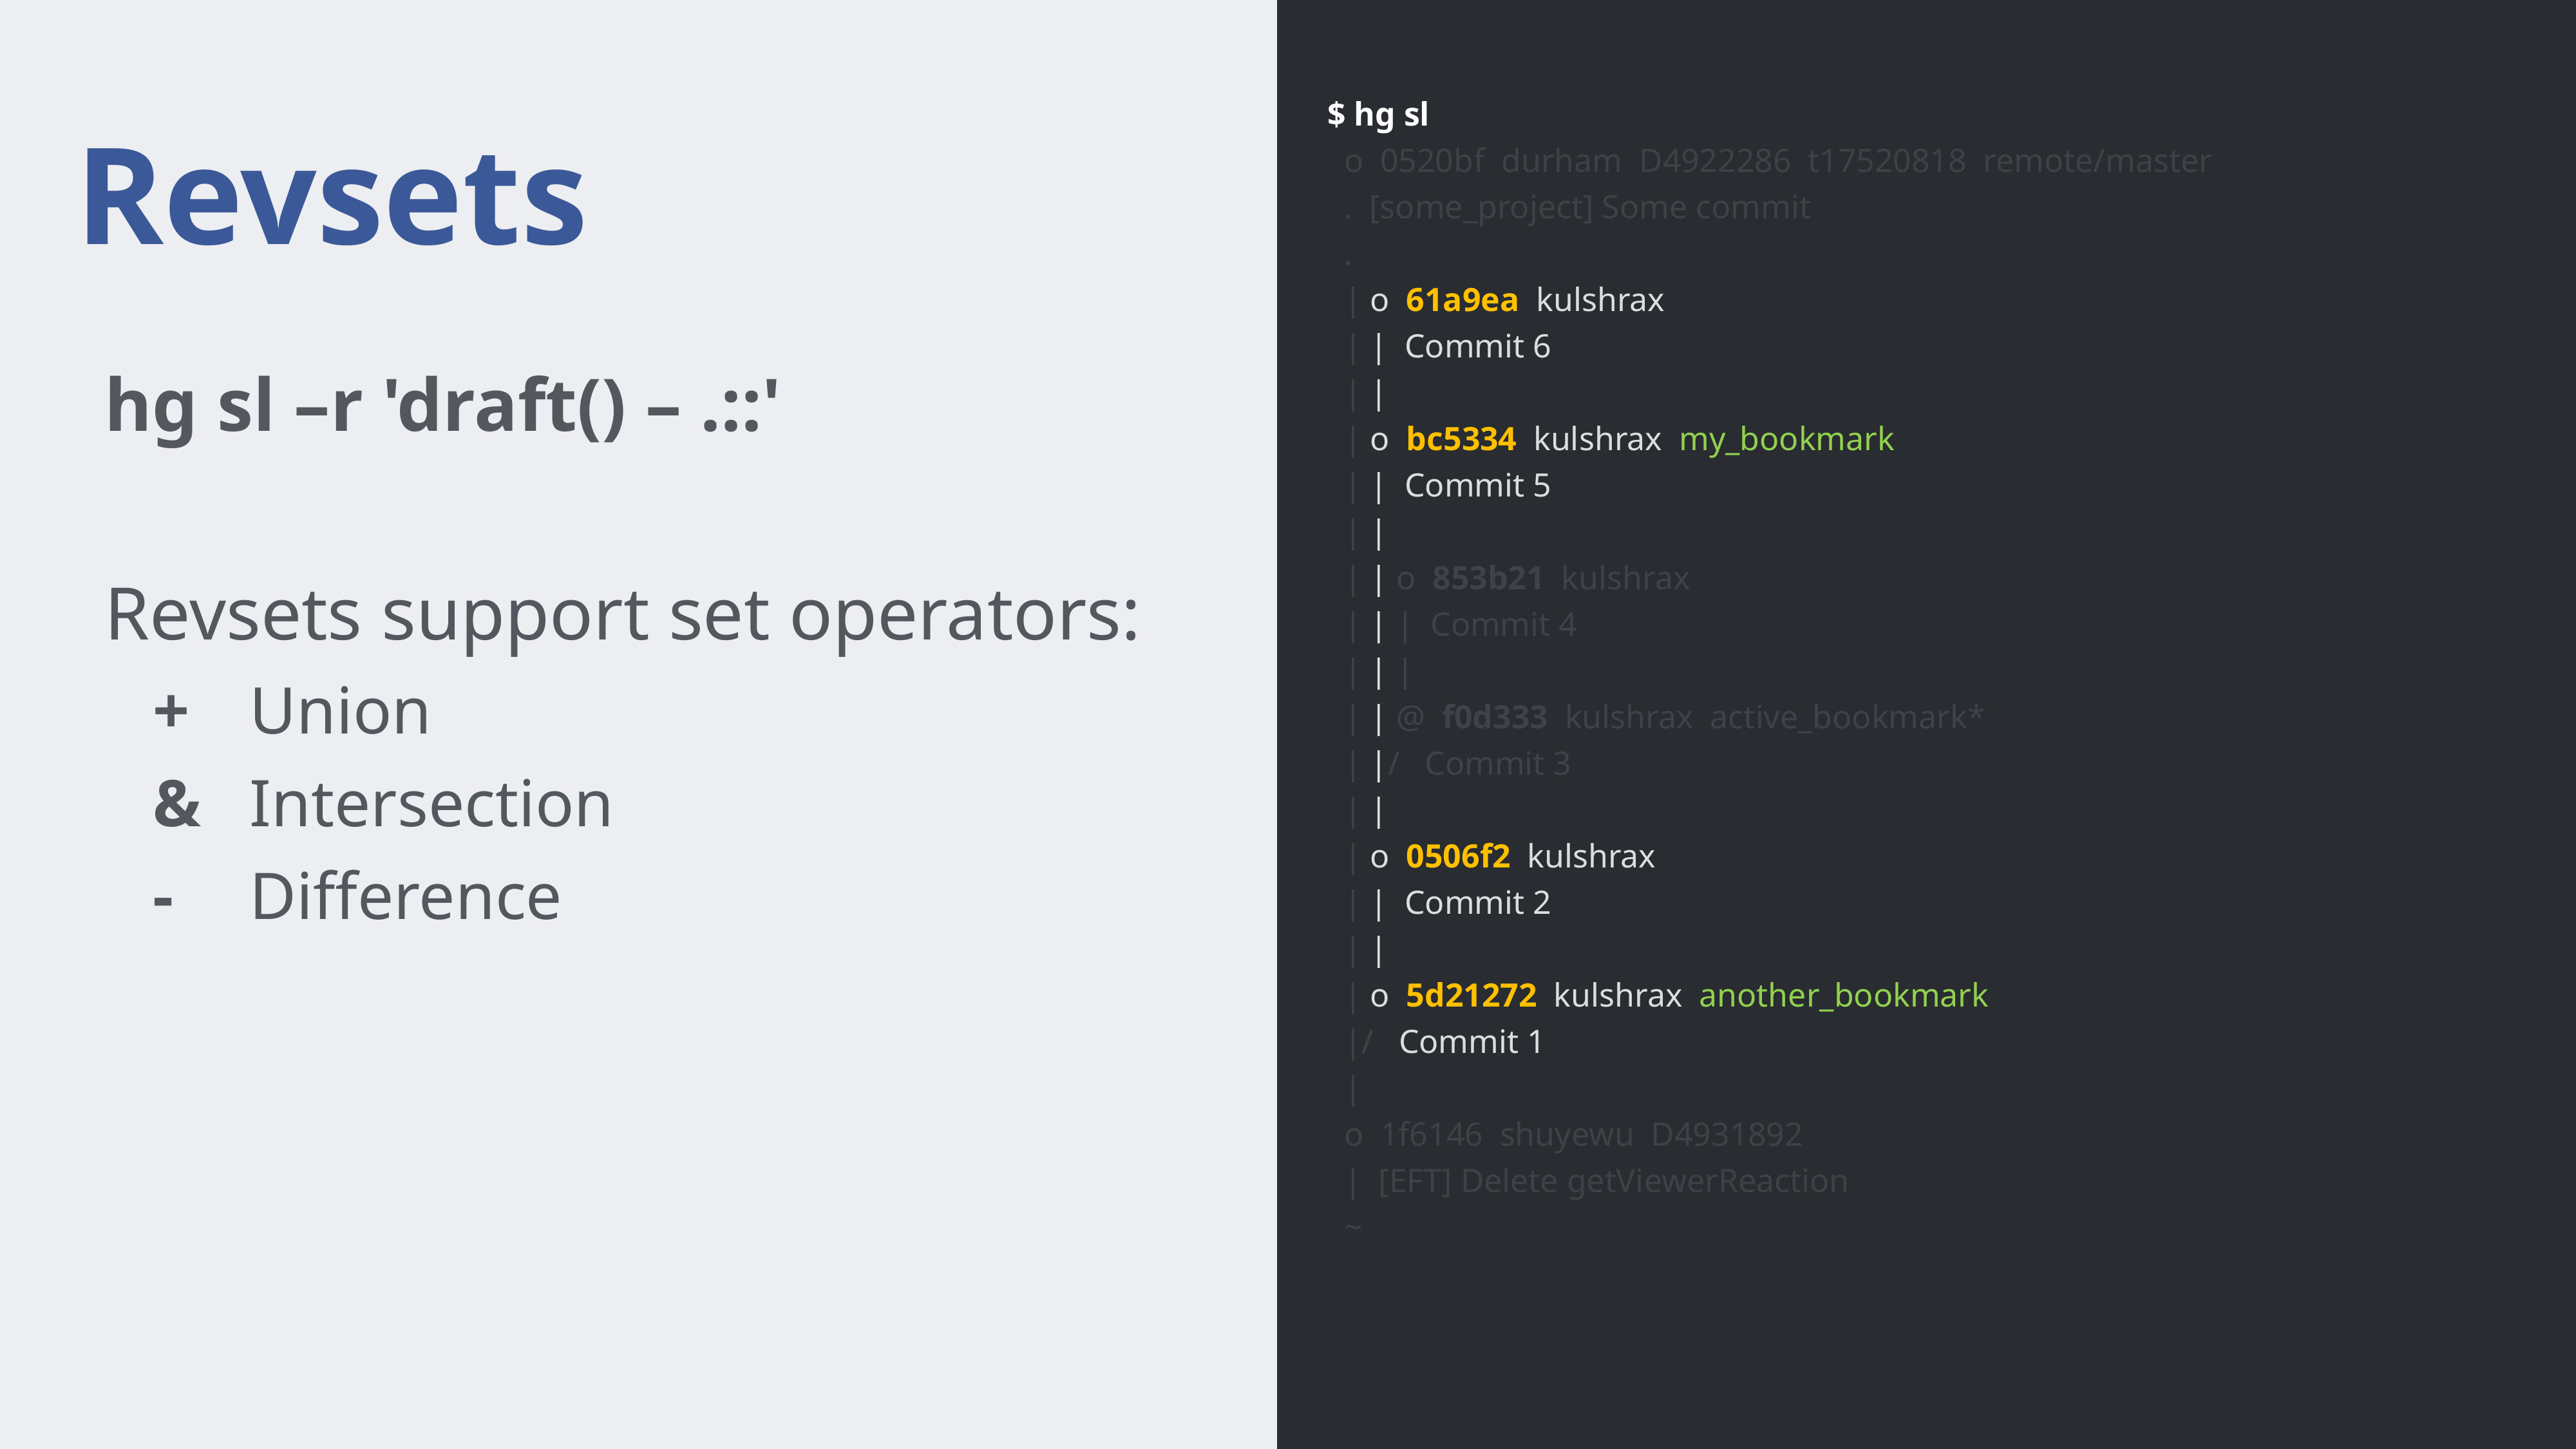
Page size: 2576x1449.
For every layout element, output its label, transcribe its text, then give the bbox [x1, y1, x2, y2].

text_box $ hg sl o 0520bf durham D4922286 t17520818 remote/master . [some_project] Some commit . | o 61a9ea kulshrax | | Commit 6 | | | o bc5334 kulshrax my_bookmark | | Commit 5 | | | | o 853b21 kulshrax | | | Commit 4 | | | | | @ f0d333 kulshrax active_bookmark* | |/ Commit 3 | | | o 0506f2 kulshrax | | Commit 2 | | | o 5d21272 kulshrax another_bookmark |/ Commit 1 | o 1f6146 shuyewu D4931892 | [EFT] Delete getViewerReaction ~ [1308, 76, 2481, 1373]
list hg sl –r 'draft() – .::' Revsets support set operators: + Union & Intersection - Difference [56, 341, 1244, 1059]
title Revsets [75, 109, 1214, 305]
text_box [1277, 0, 2576, 1449]
